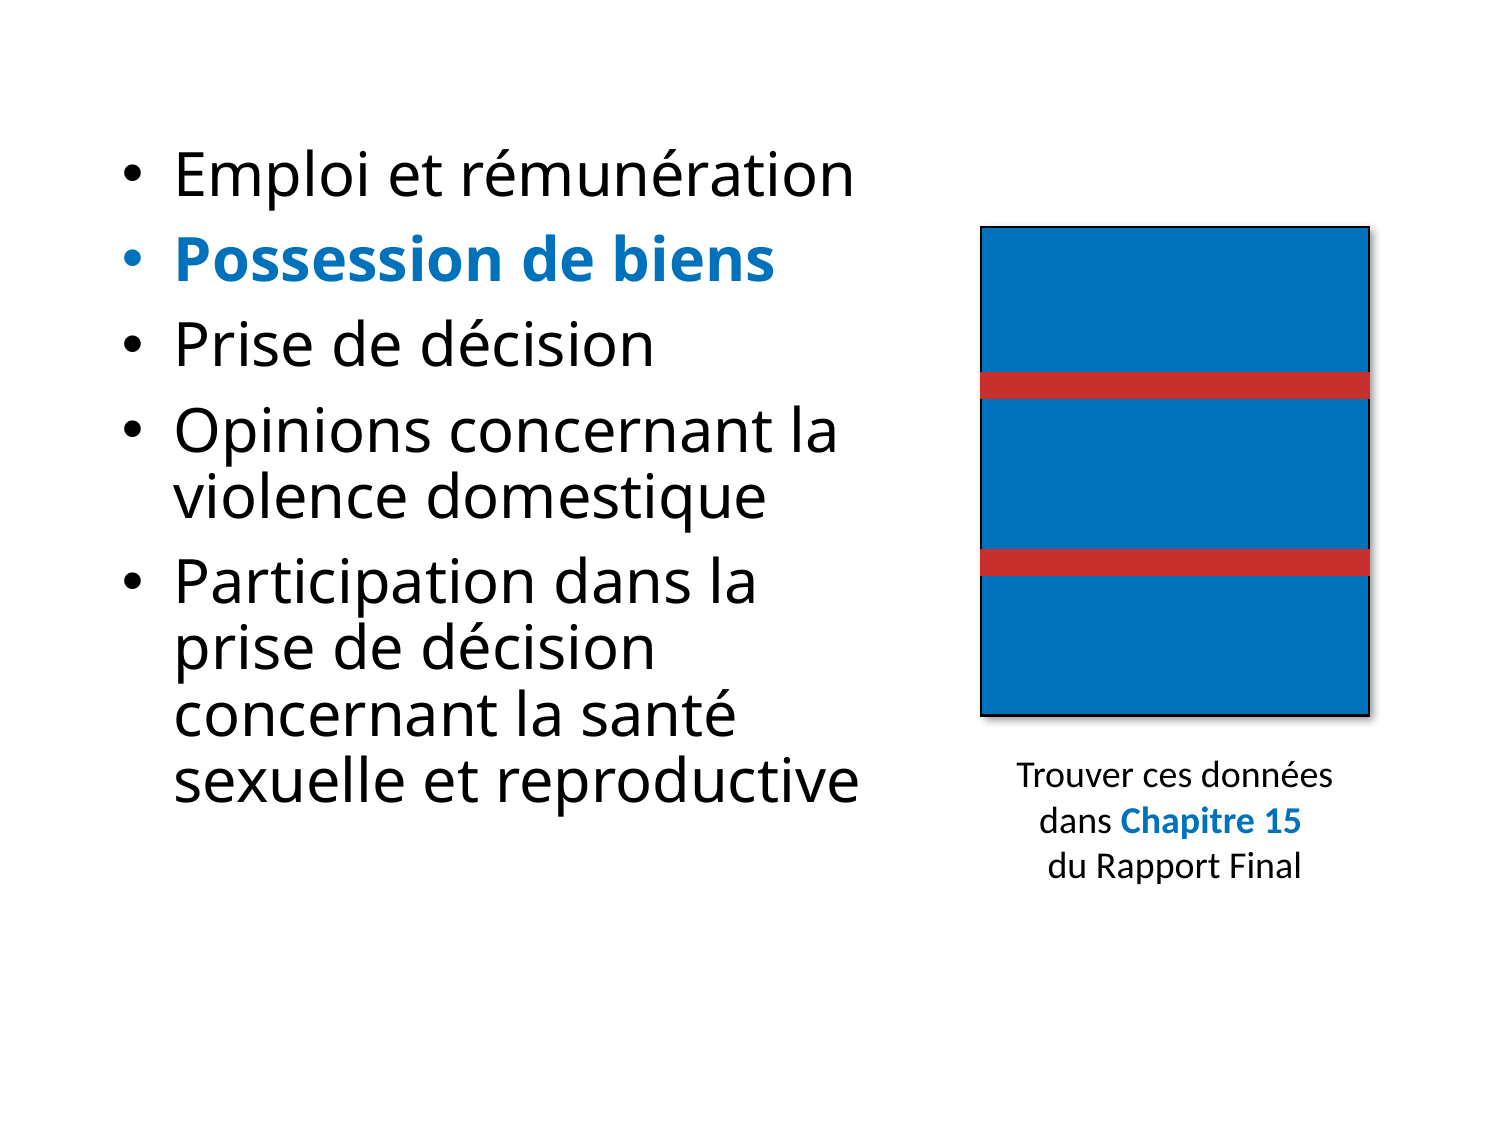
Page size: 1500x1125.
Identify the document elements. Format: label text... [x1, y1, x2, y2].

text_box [981, 226, 1369, 716]
text_box Trouver ces données dans Chapitre 15 du Rapport Final [989, 726, 1361, 910]
subtitle Emploi et rémunération Possession de biens Prise de décision Opinions concernant la violence domestique Participation dans la prise de décision concernant la santé sexuelle et reproductive [106, 135, 897, 965]
